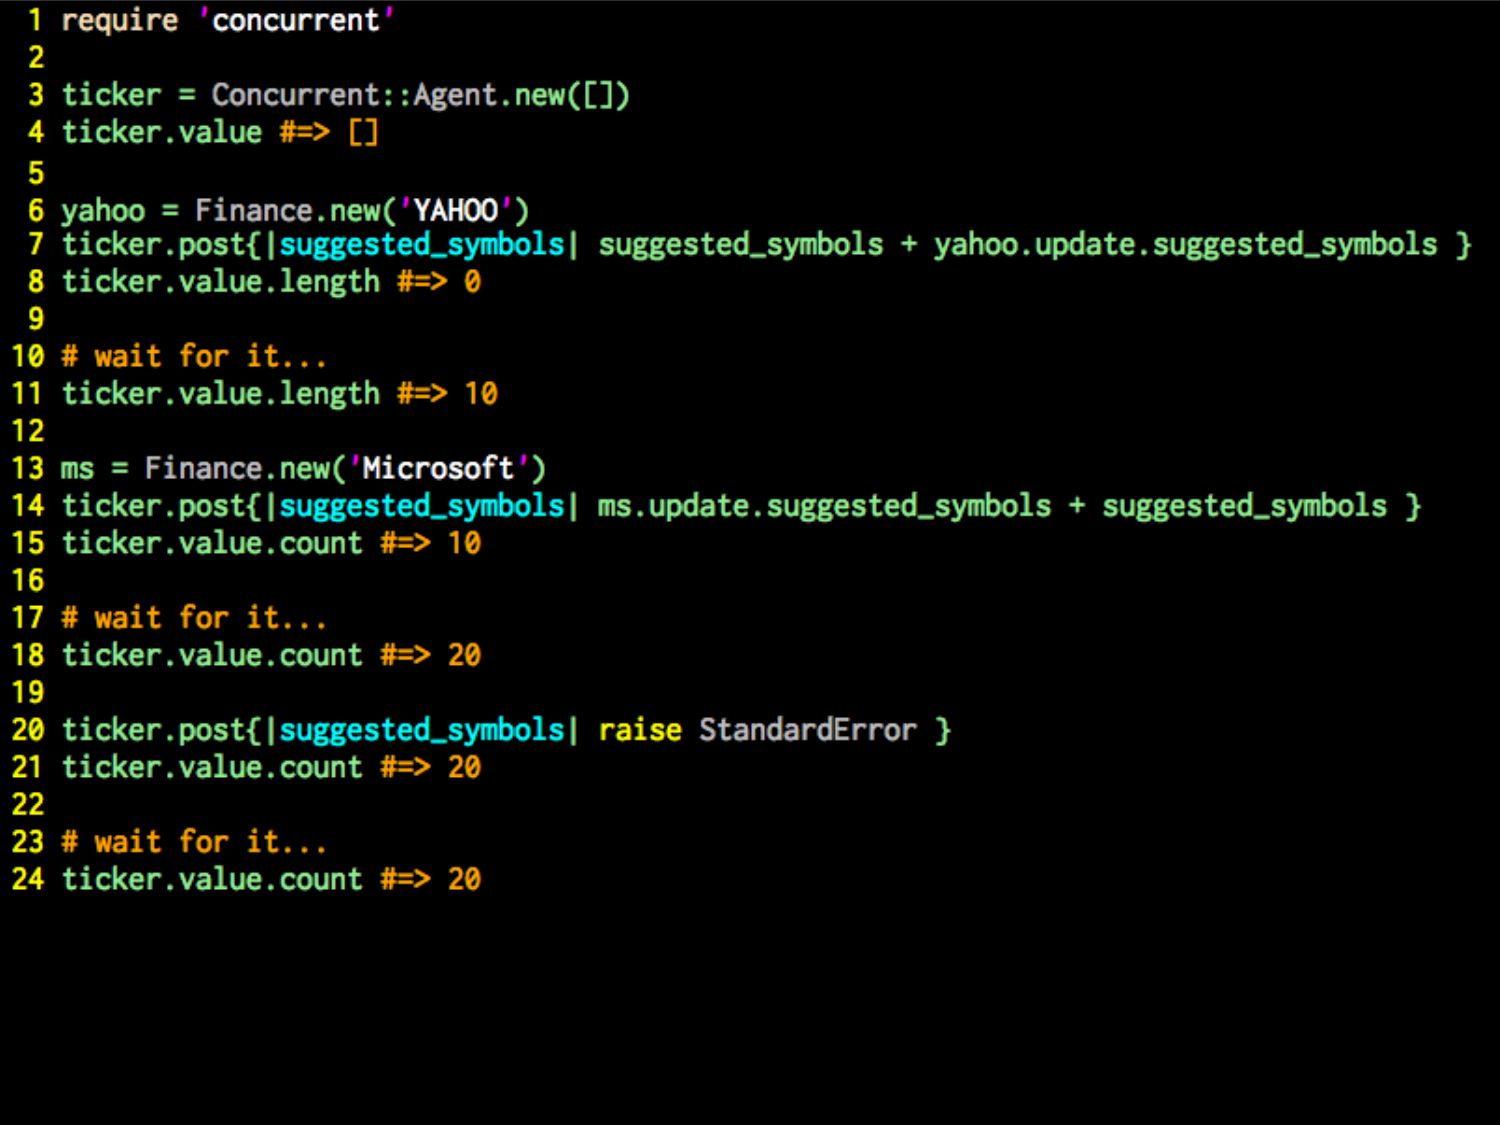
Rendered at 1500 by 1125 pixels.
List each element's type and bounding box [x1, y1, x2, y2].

picture [0, 0, 1500, 904]
